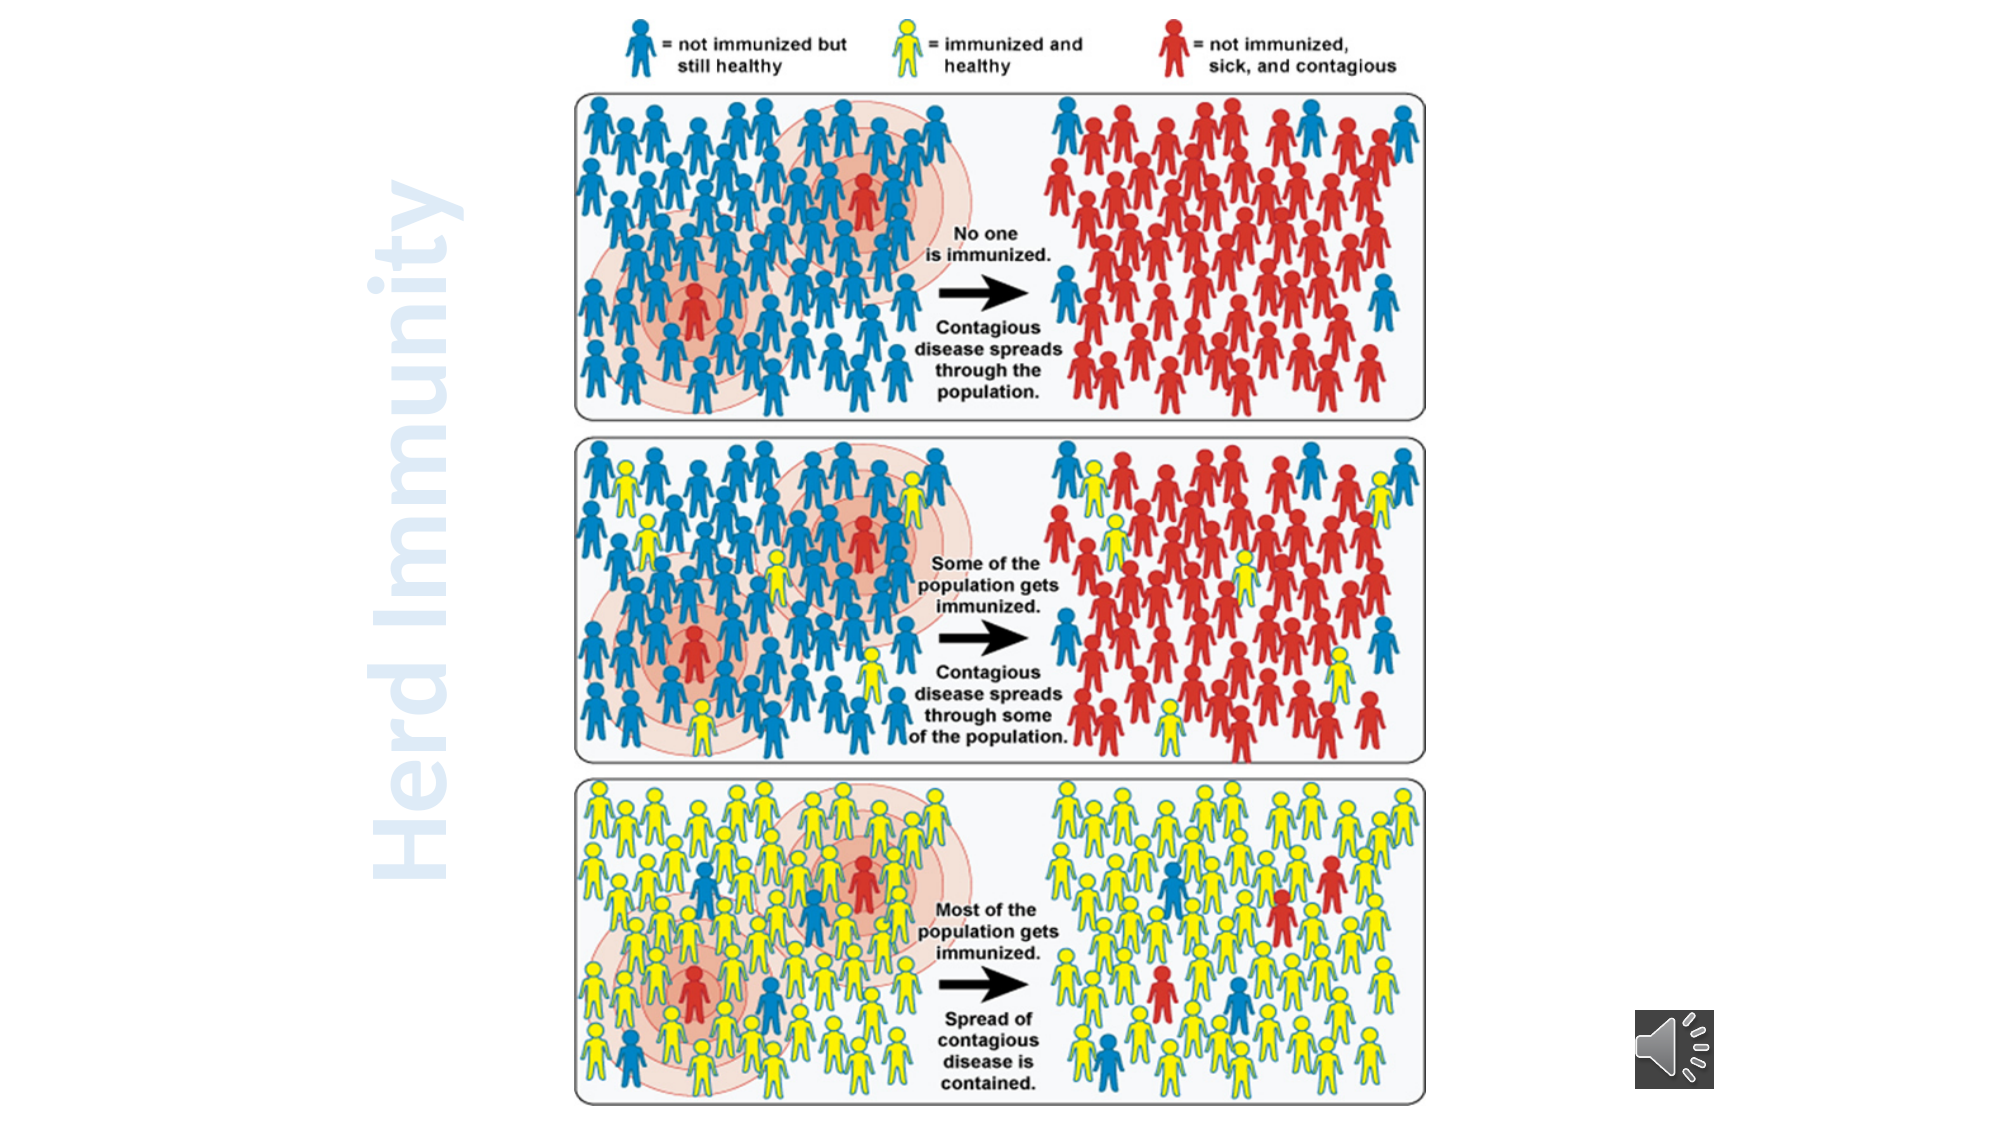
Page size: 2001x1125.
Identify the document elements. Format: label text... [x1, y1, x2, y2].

picture [574, 19, 1426, 1106]
picture [1634, 1009, 1715, 1090]
text_box Herd Immunity [326, 164, 477, 901]
